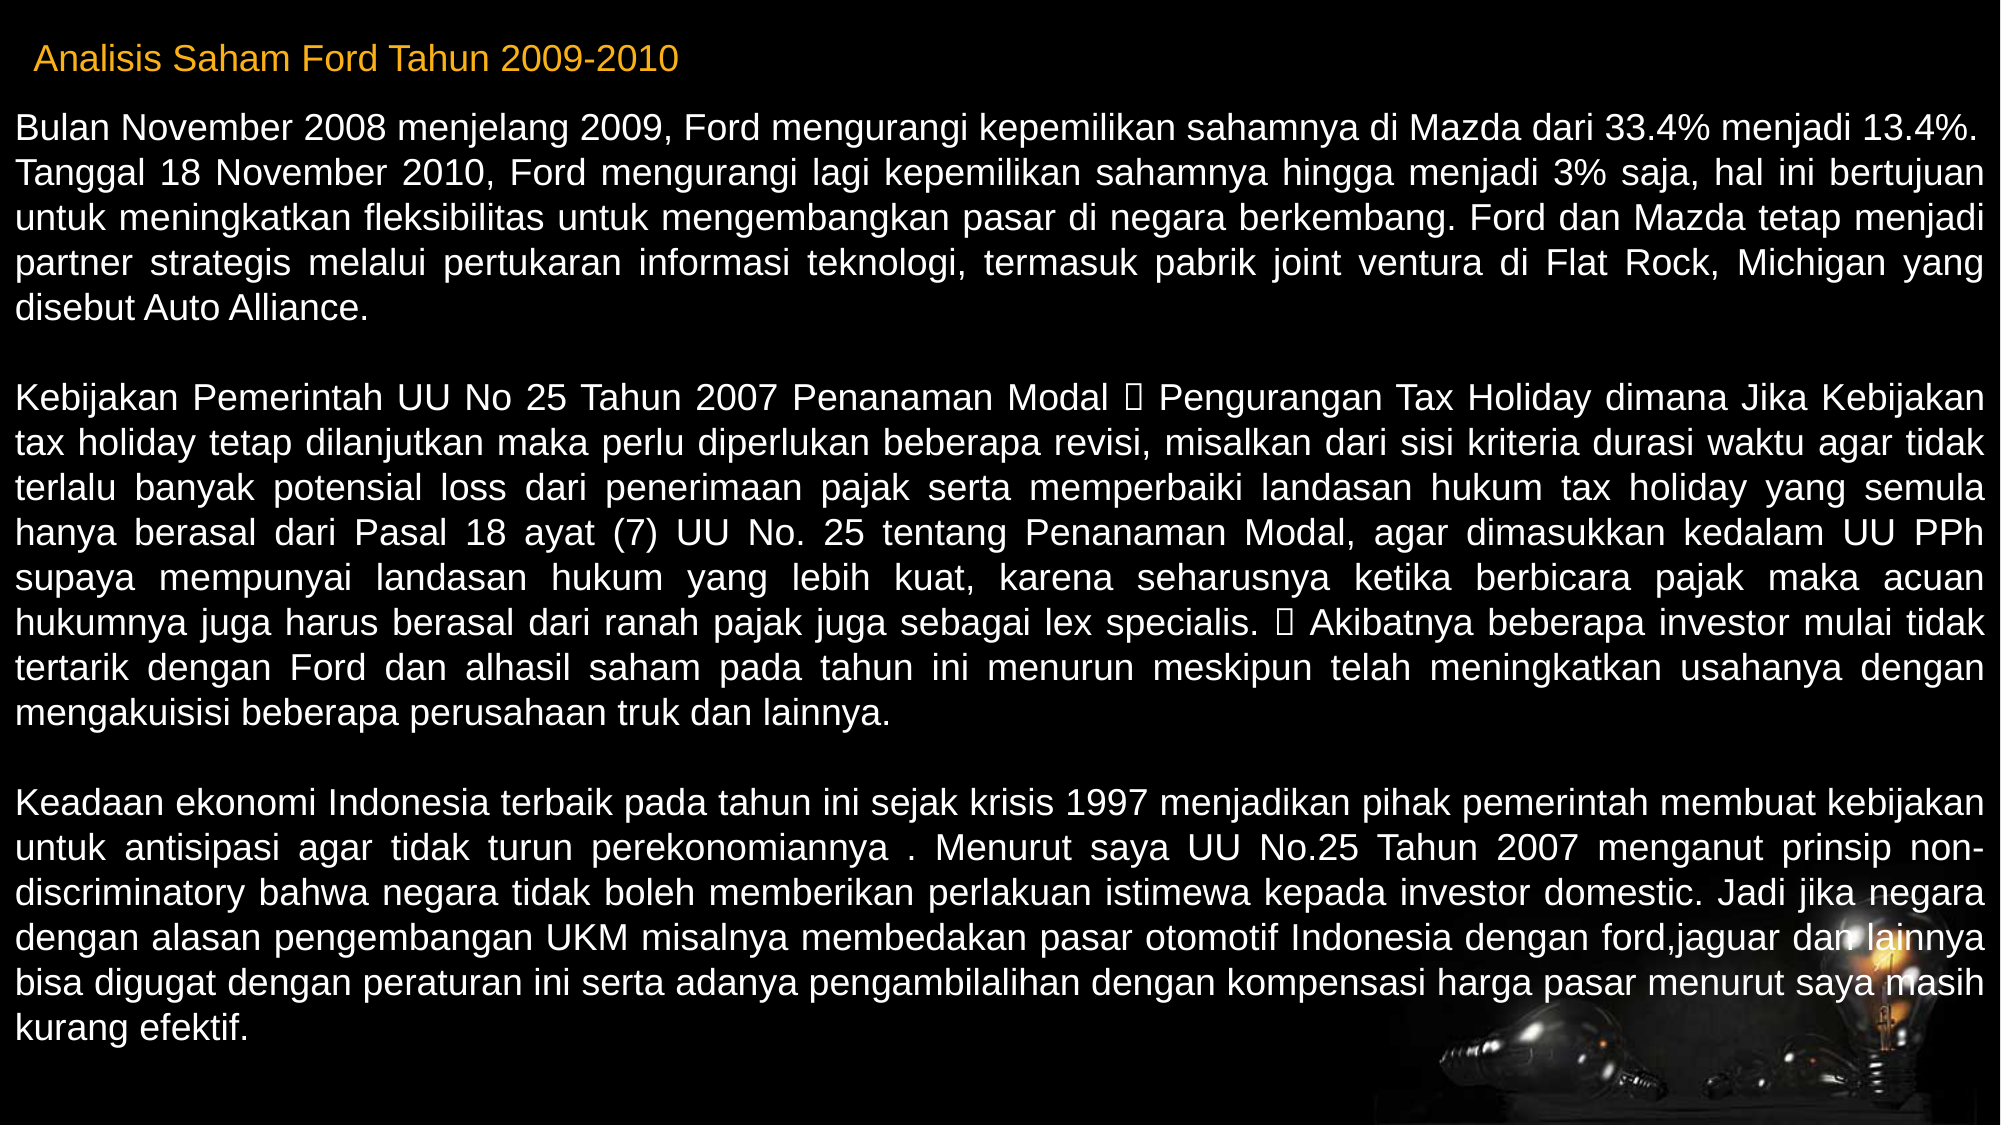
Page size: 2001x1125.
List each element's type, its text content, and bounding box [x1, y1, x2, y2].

text_box Bulan November 2008 menjelang 2009, Ford mengurangi kepemilikan sahamnya di Mazda dari 33.4% menjadi 13.4%. Tanggal 18 November 2010, Ford mengurangi lagi kepemilikan sahamnya hingga menjadi 3% saja, hal ini bertujuan untuk meningkatkan fleksibilitas untuk mengembangkan pasar di negara berkembang. Ford dan Mazda tetap menjadi partner strategis melalui pertukaran informasi teknologi, termasuk pabrik joint ventura di Flat Rock, Michigan yang disebut Auto Alliance. Kebijakan Pemerintah UU No 25 Tahun 2007 Penanaman Modal  Pengurangan Tax Holiday dimana Jika Kebijakan tax holiday tetap dilanjutkan maka perlu diperlukan beberapa revisi, misalkan dari sisi kriteria durasi waktu agar tidak terlalu banyak potensial loss dari penerimaan pajak serta memperbaiki landasan hukum tax holiday yang semula hanya berasal dari Pasal 18 ayat (7) UU No. 25 tentang Penanaman Modal, agar dimasukkan kedalam UU PPh supaya mempunyai landasan hukum yang lebih kuat, karena seharusnya ketika berbicara pajak maka acuan hukumnya juga harus berasal dari ranah pajak juga sebagai lex specialis.  Akibatnya beberapa investor mulai tidak tertarik dengan Ford dan alhasil saham pada tahun ini menurun meskipun telah meningkatkan usahanya dengan mengakuisisi beberapa perusahaan truk dan lainnya. Keadaan ekonomi Indonesia terbaik pada tahun ini sejak krisis 1997 menjadikan pihak pemerintah membuat kebijakan untuk antisipasi agar tidak turun perekonomiannya . Menurut saya UU No.25 Tahun 2007 menganut prinsip non-discriminatory bahwa negara tidak boleh memberikan perlakuan istimewa kepada investor domestic. Jadi jika negara dengan alasan pengembangan UKM misalnya membedakan pasar otomotif Indonesia dengan ford,jaguar dan lainnya bisa digugat dengan peraturan ini serta adanya pengambilalihan dengan kompensasi harga pasar menurut saya masih kurang efektif. [0, 95, 2000, 1125]
picture [1306, 0, 2001, 1125]
list Analisis Saham Ford Tahun 2009-2010 [0, 0, 1306, 95]
